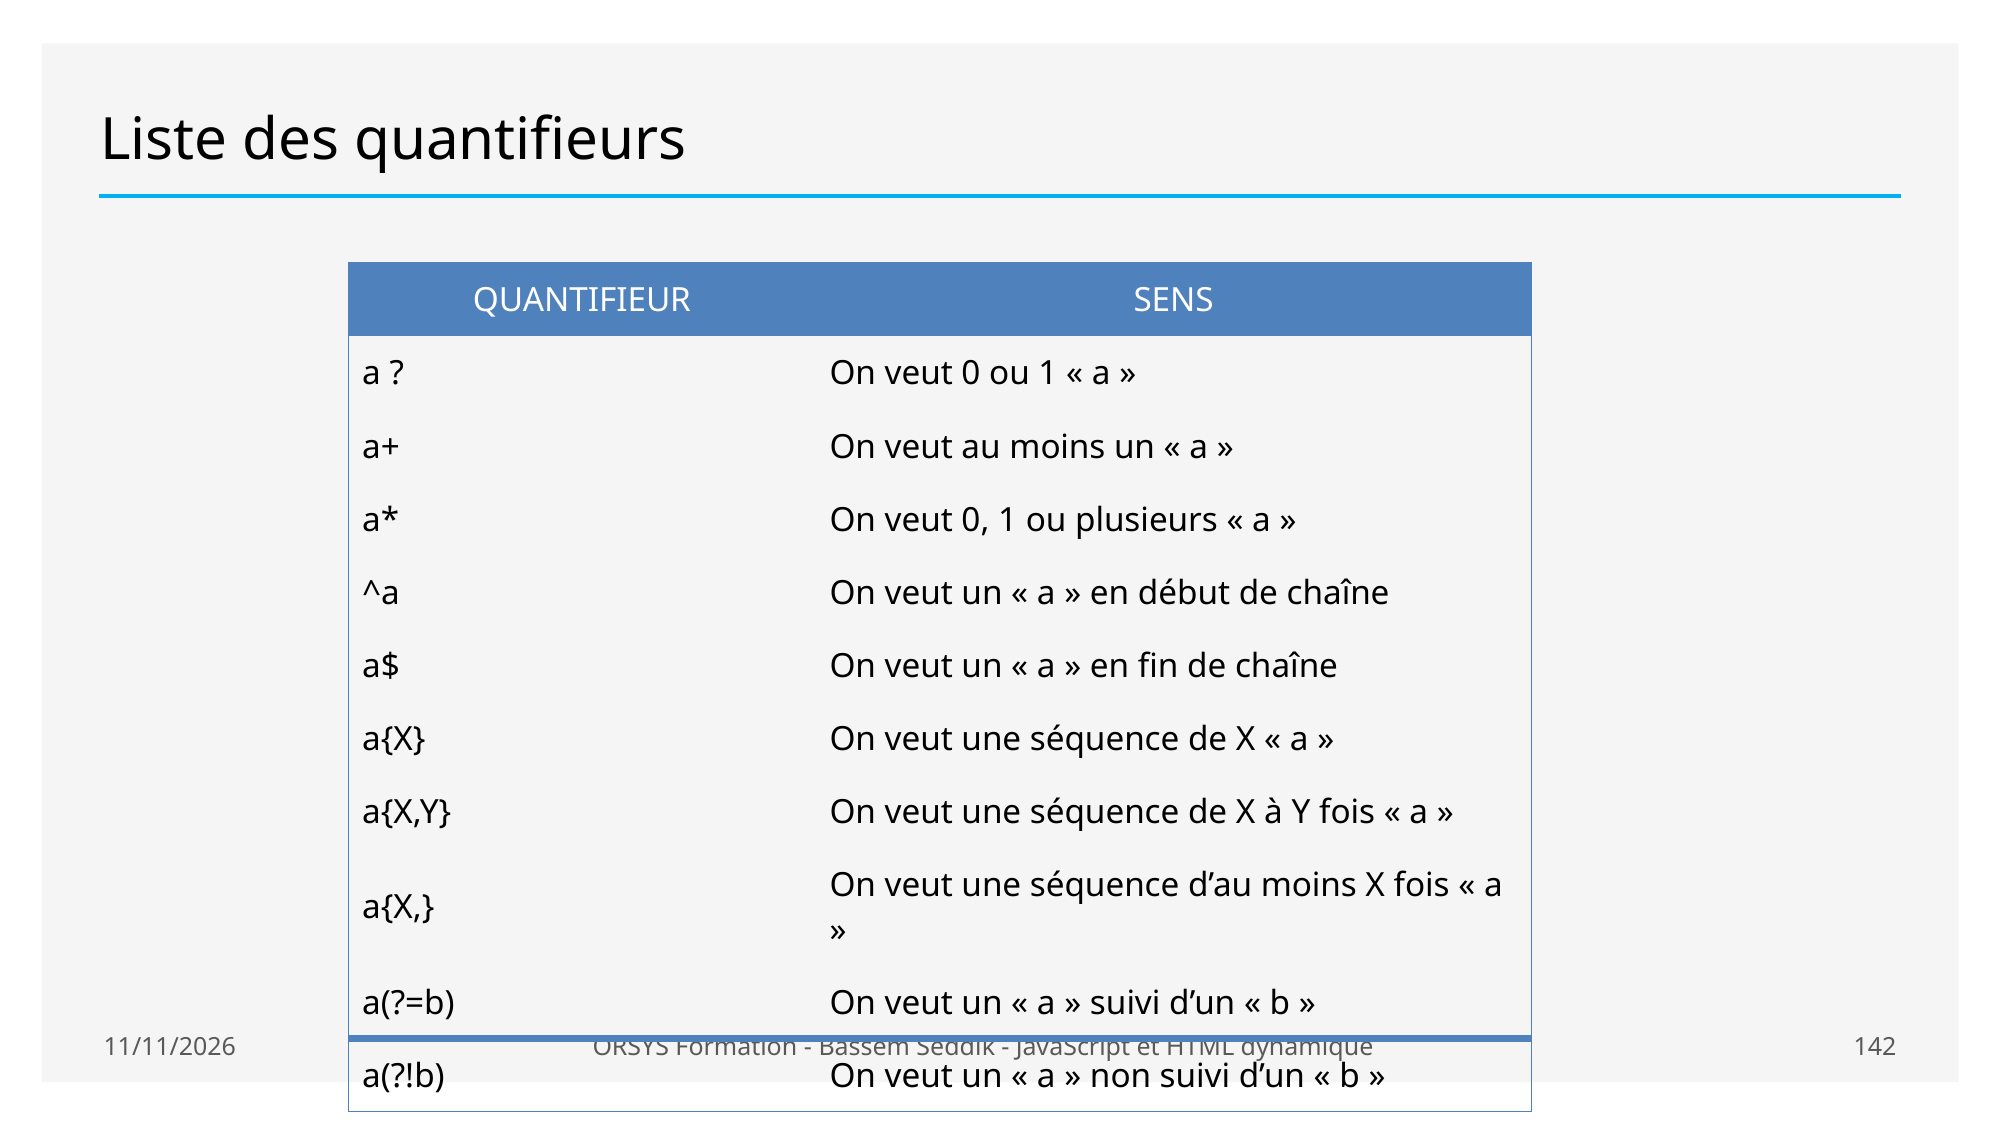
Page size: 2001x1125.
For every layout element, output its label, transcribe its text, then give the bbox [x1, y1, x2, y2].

table_cell a(?!b) [349, 1078, 816, 1111]
table_cell On veut au moins un « a » [816, 409, 1531, 482]
slide_number 142 [1626, 1017, 1912, 1078]
table_cell a{X} [349, 701, 816, 774]
table_cell On veut une séquence de X à Y fois « a » [816, 774, 1531, 847]
table_cell ^a [349, 555, 816, 628]
table_cell On veut 0, 1 ou plusieurs « a » [816, 482, 1531, 555]
table_cell On veut un « a » en fin de chaîne [816, 628, 1531, 701]
table_cell a(?=b) [349, 965, 816, 1017]
table_cell On veut un « a » suivi d’un « b » [816, 965, 1531, 1017]
table_cell a ? [349, 336, 816, 409]
table_cell a+ [349, 409, 816, 482]
footer ORSYS Formation - Bassem Seddik - JavaScript et HTML dynamique [340, 1017, 1626, 1078]
table_cell a$ [349, 628, 816, 701]
table_cell On veut un « a » non suivi d’un « b » [816, 1078, 1531, 1111]
table_cell a{X,Y} [349, 774, 816, 847]
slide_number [88, 1017, 340, 1078]
table_cell On veut une séquence de X « a » [816, 701, 1531, 774]
table_cell On veut une séquence d’au moins X fois « a » [816, 847, 1531, 965]
table_cell On veut un « a » en début de chaîne [816, 555, 1531, 628]
table_cell a{X,} [349, 847, 816, 965]
table_cell a* [349, 482, 816, 555]
table_header QUANTIFIEUR [349, 263, 816, 336]
table_header SENS [816, 263, 1531, 336]
title Liste des quantifieurs [85, 73, 1888, 179]
table_cell On veut 0 ou 1 « a » [816, 336, 1531, 409]
